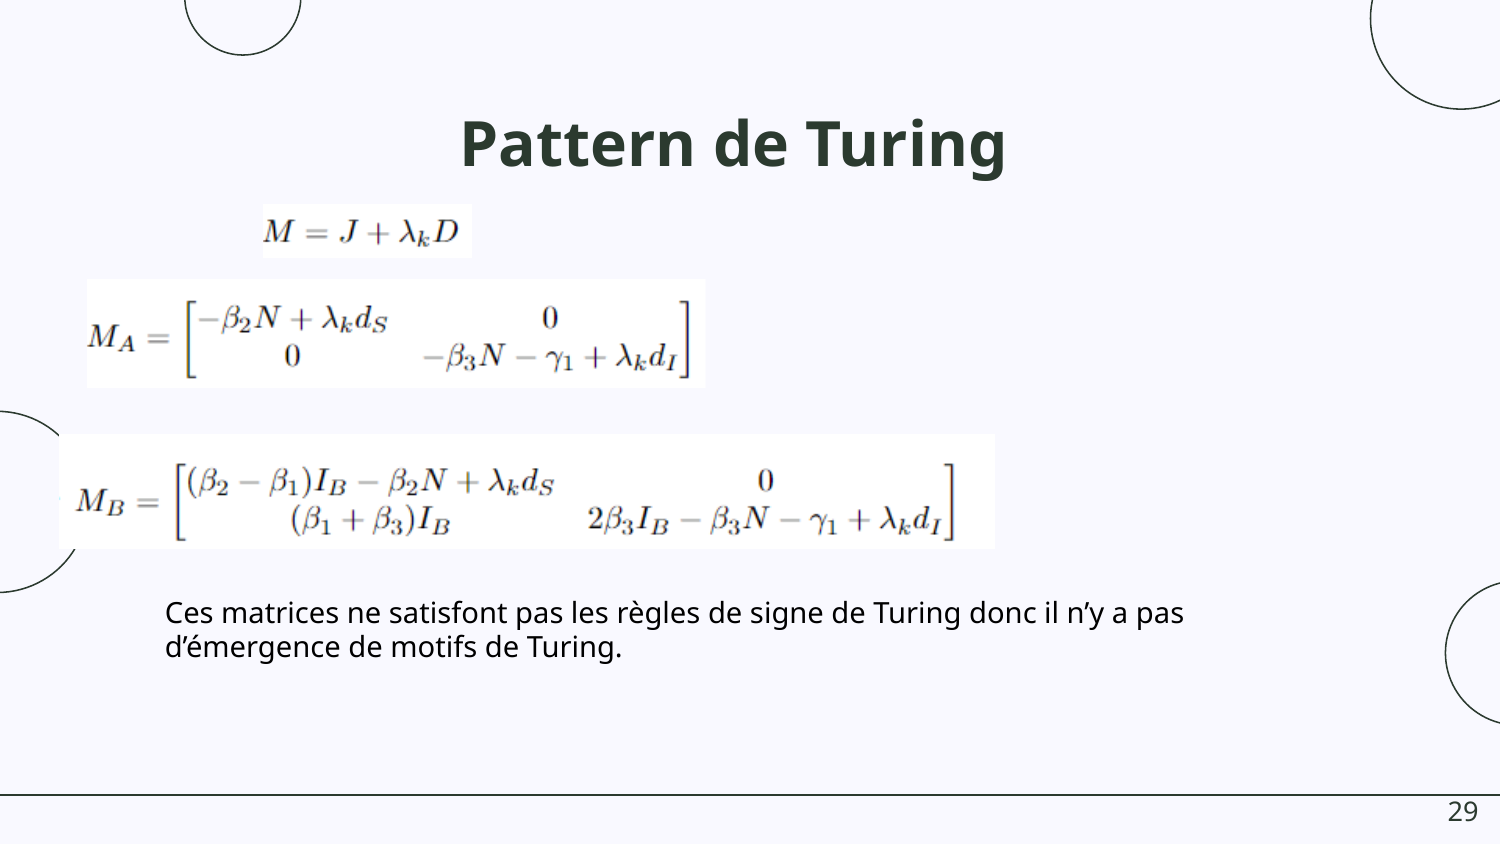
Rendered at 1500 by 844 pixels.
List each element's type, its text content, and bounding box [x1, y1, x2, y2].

title Pattern de Turing [118, 88, 1382, 183]
picture [86, 279, 706, 388]
picture [263, 204, 472, 258]
slide_number ‹#› [1403, 779, 1494, 844]
text_box Ces matrices ne satisfont pas les règles de signe de Turing donc il n’y a pas d’émergence de motifs de Turing. [149, 578, 1271, 679]
picture [58, 434, 996, 549]
